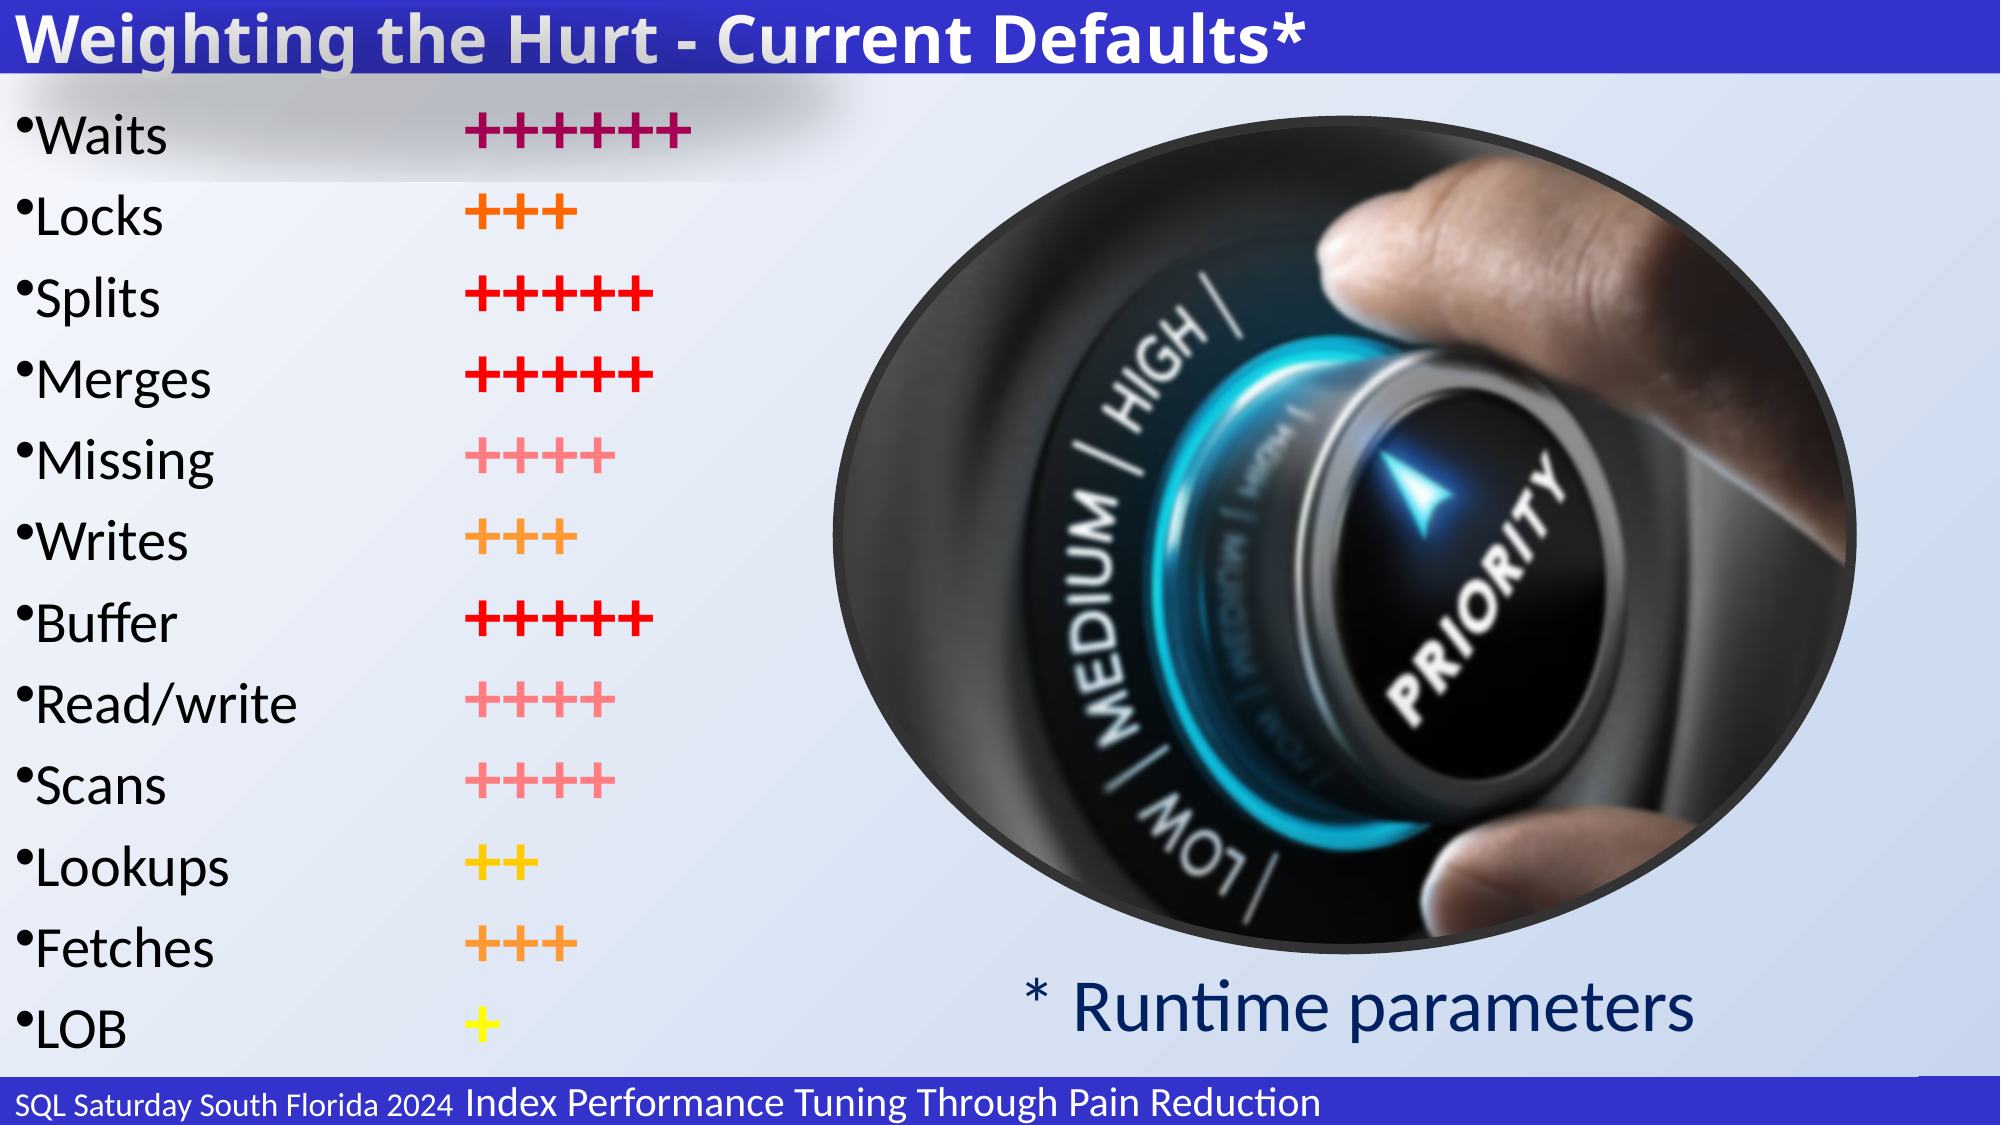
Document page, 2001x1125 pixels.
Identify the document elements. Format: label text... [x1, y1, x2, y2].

picture [837, 120, 1852, 950]
title Weighting the Hurt - Current Defaults* [0, 0, 2000, 74]
list Waits ++++++ Locks +++ Splits +++++ Merges +++++ Missing ++++ Writes +++ Buffer +++++ Read/write ++++ Scans ++++ Lookups ++ Fetches +++ LOB + [0, 74, 2000, 1077]
text_box * Runtime parameters [1003, 950, 1722, 1054]
